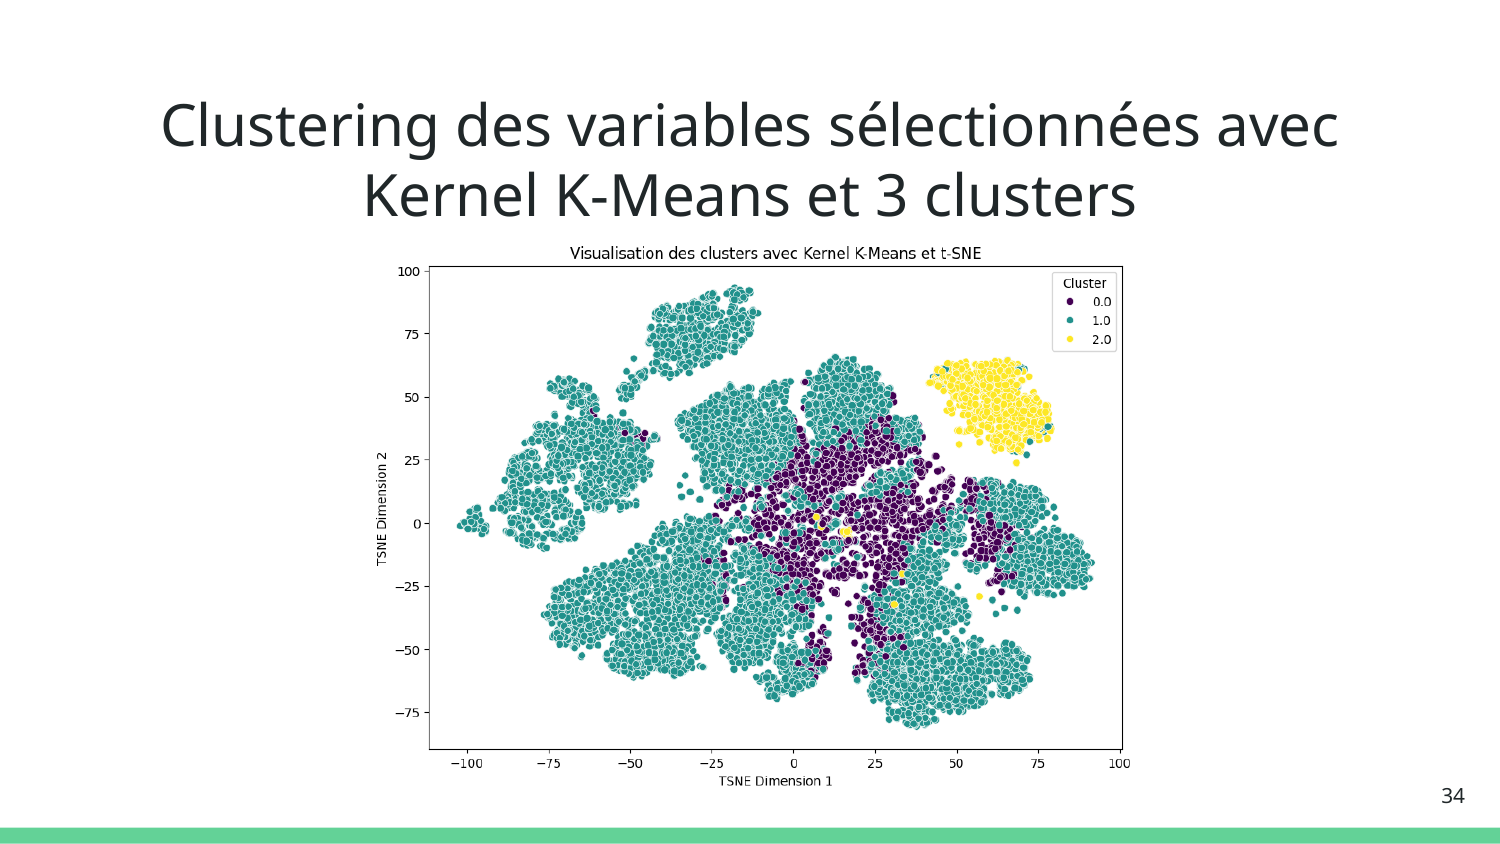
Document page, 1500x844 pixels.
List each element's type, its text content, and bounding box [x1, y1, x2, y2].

picture [352, 237, 1147, 794]
slide_number ‹#› [1389, 764, 1480, 830]
title Clustering des variables sélectionnées avec Kernel K-Means et 3 clusters [51, 72, 1449, 249]
